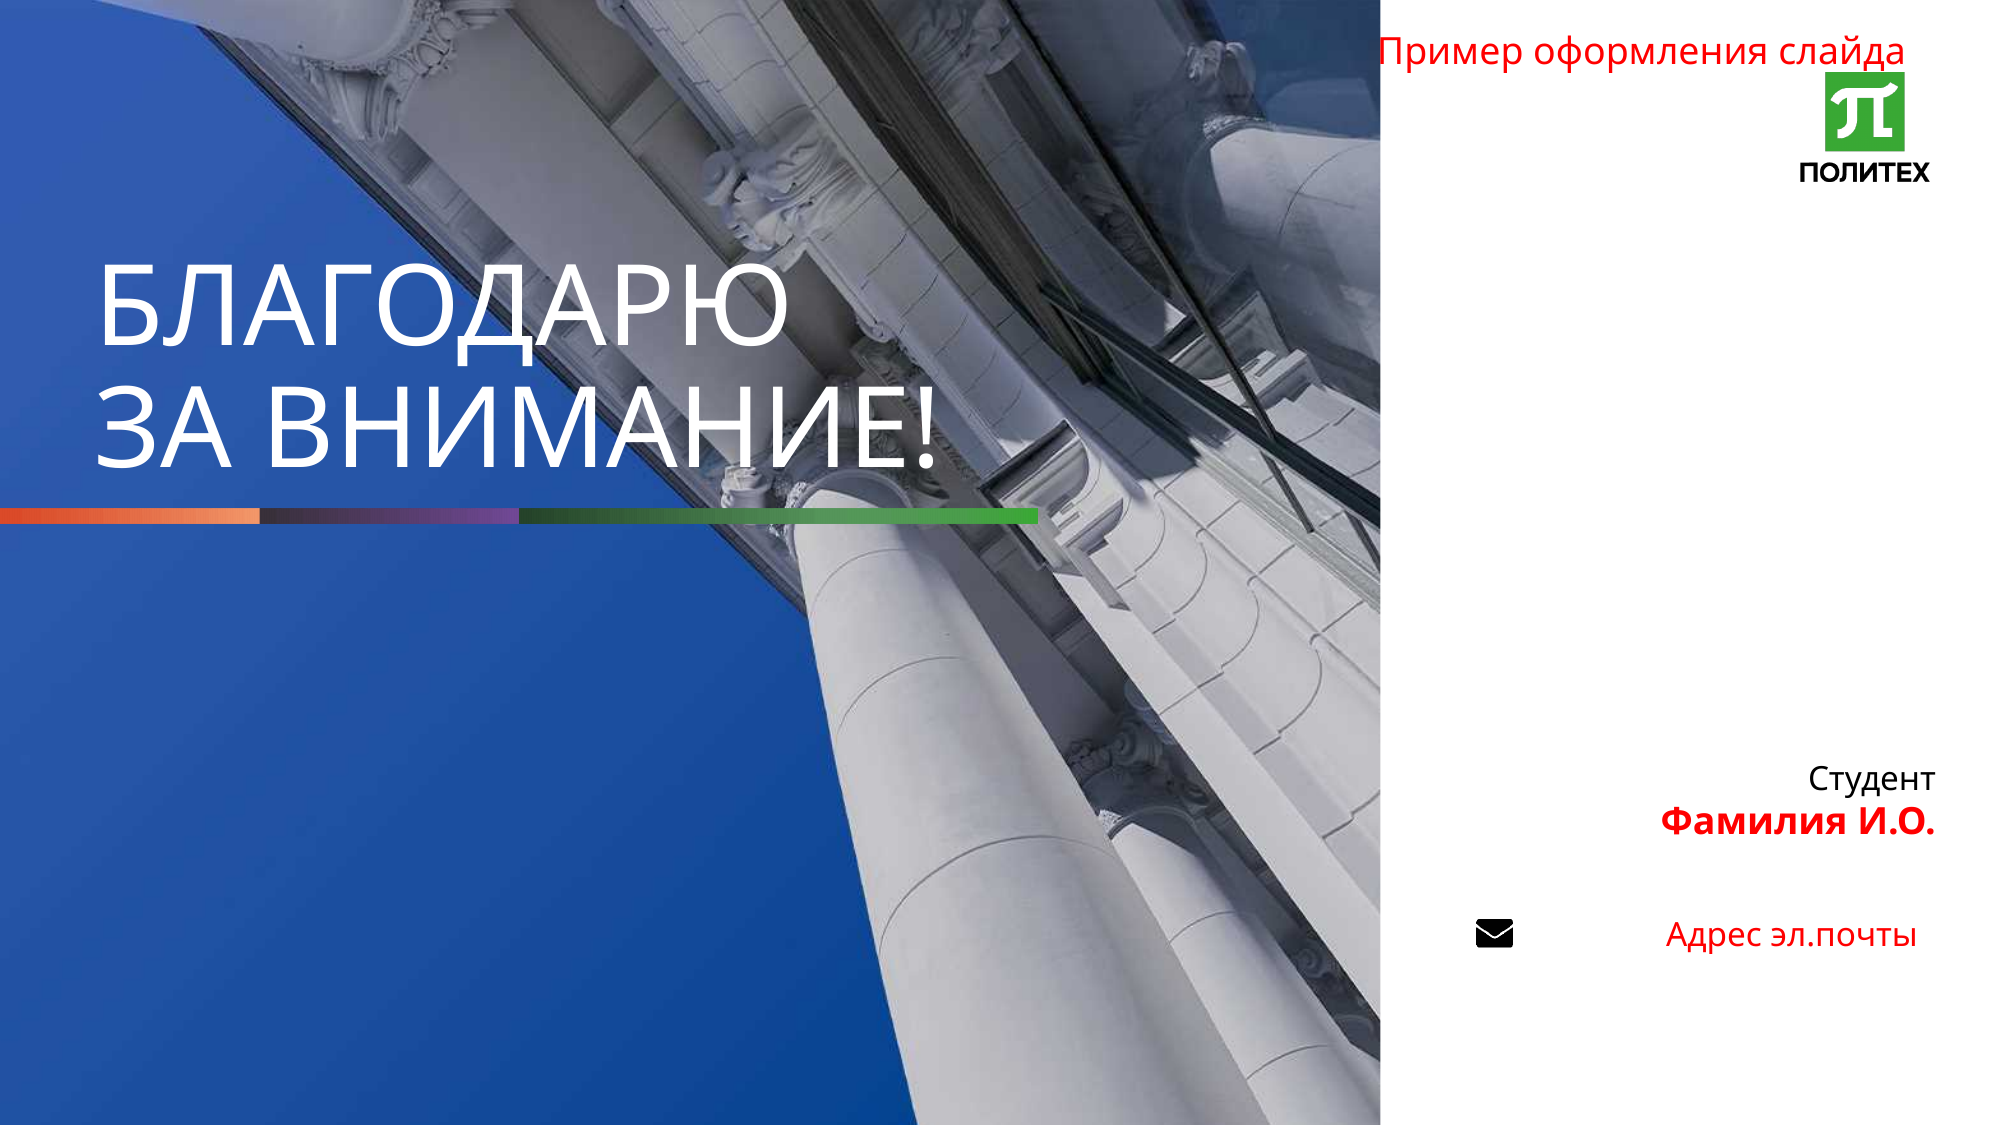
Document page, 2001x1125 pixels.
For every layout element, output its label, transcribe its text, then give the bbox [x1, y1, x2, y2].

picture [1800, 72, 1930, 182]
title БЛАГОДАРЮ ЗА ВНИМАНИЕ! [79, 241, 1507, 522]
picture [0, 0, 1381, 1125]
text_box Адрес эл.почты [1484, 905, 1933, 961]
text_box Студент Фамилия И.О. [945, 750, 1951, 850]
picture [1476, 914, 1513, 952]
text_box Пример оформления слайда [1362, 19, 1922, 80]
